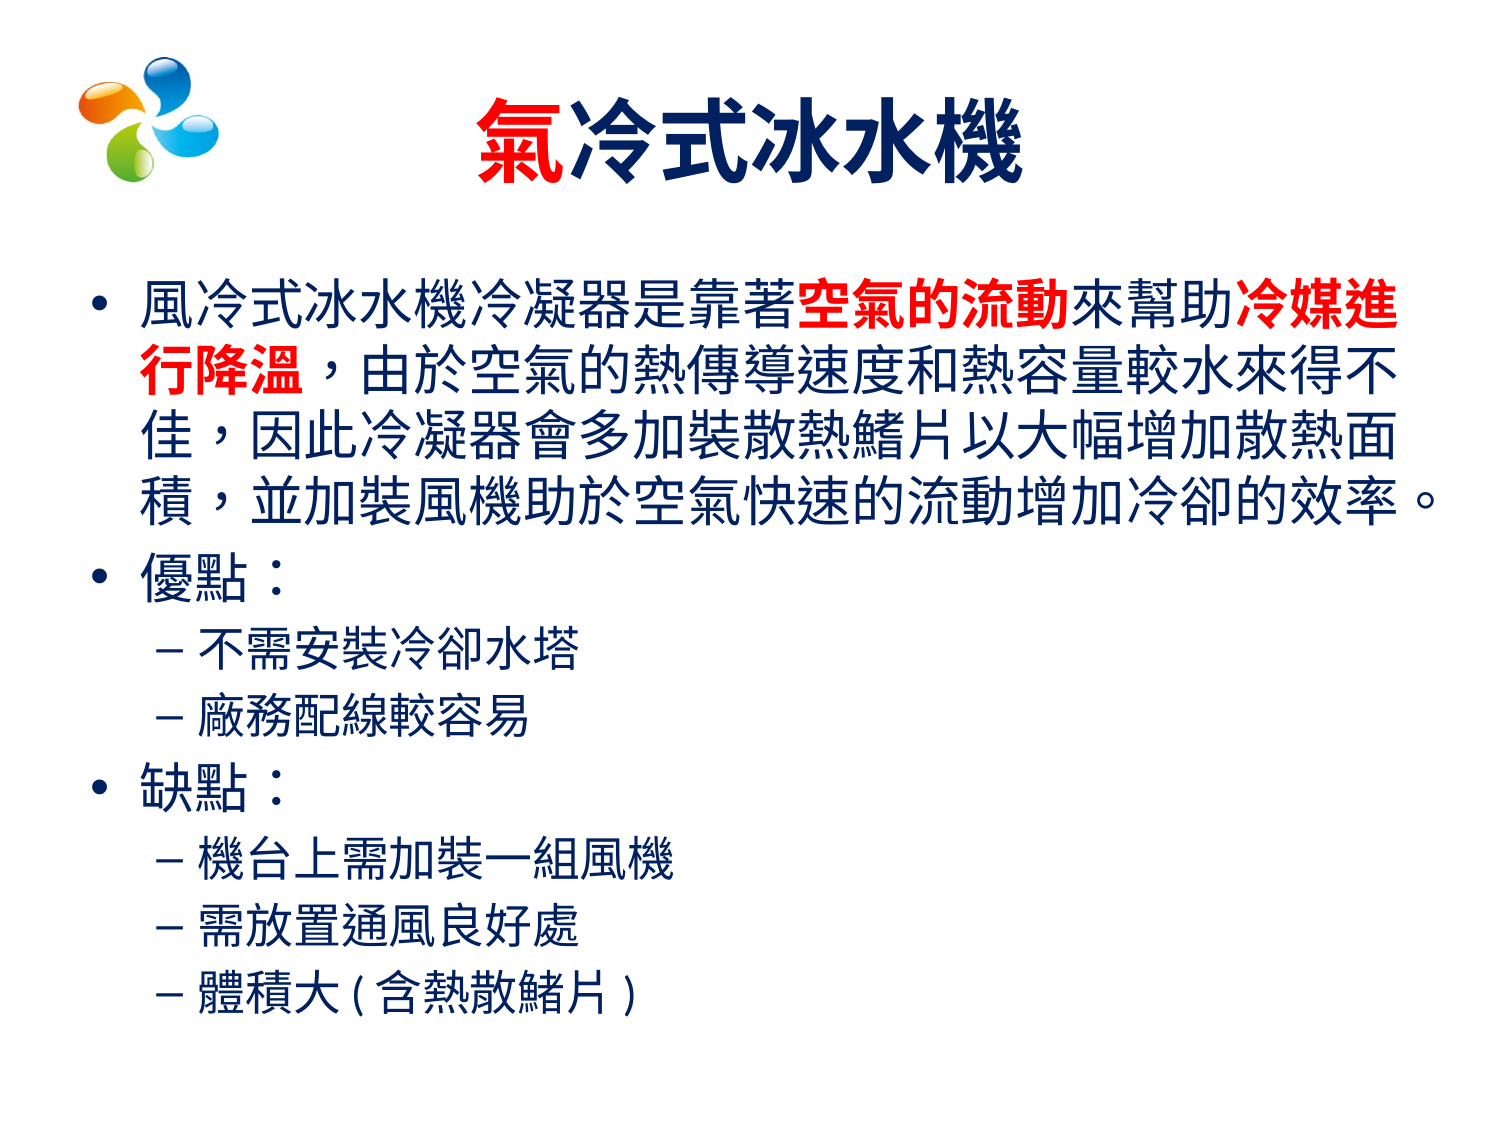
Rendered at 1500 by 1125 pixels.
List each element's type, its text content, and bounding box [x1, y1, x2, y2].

list 風冷式冰水機冷凝器是靠著空氣的流動來幫助冷媒進行降溫，由於空氣的熱傳導速度和熱容量較水來得不佳，因此冷凝器會多加裝散熱鰭片以大幅增加散熱面積，並加裝風機助於空氣快速的流動增加冷卻的效率。 優點： 不需安裝冷卻水塔 廠務配線較容易 缺點： 機台上需加裝一組風機 需放置通風良好處 體積大(含熱散鯺片) [75, 262, 1425, 1083]
picture [76, 54, 222, 185]
title 氣冷式冰水機 [75, 45, 1425, 233]
